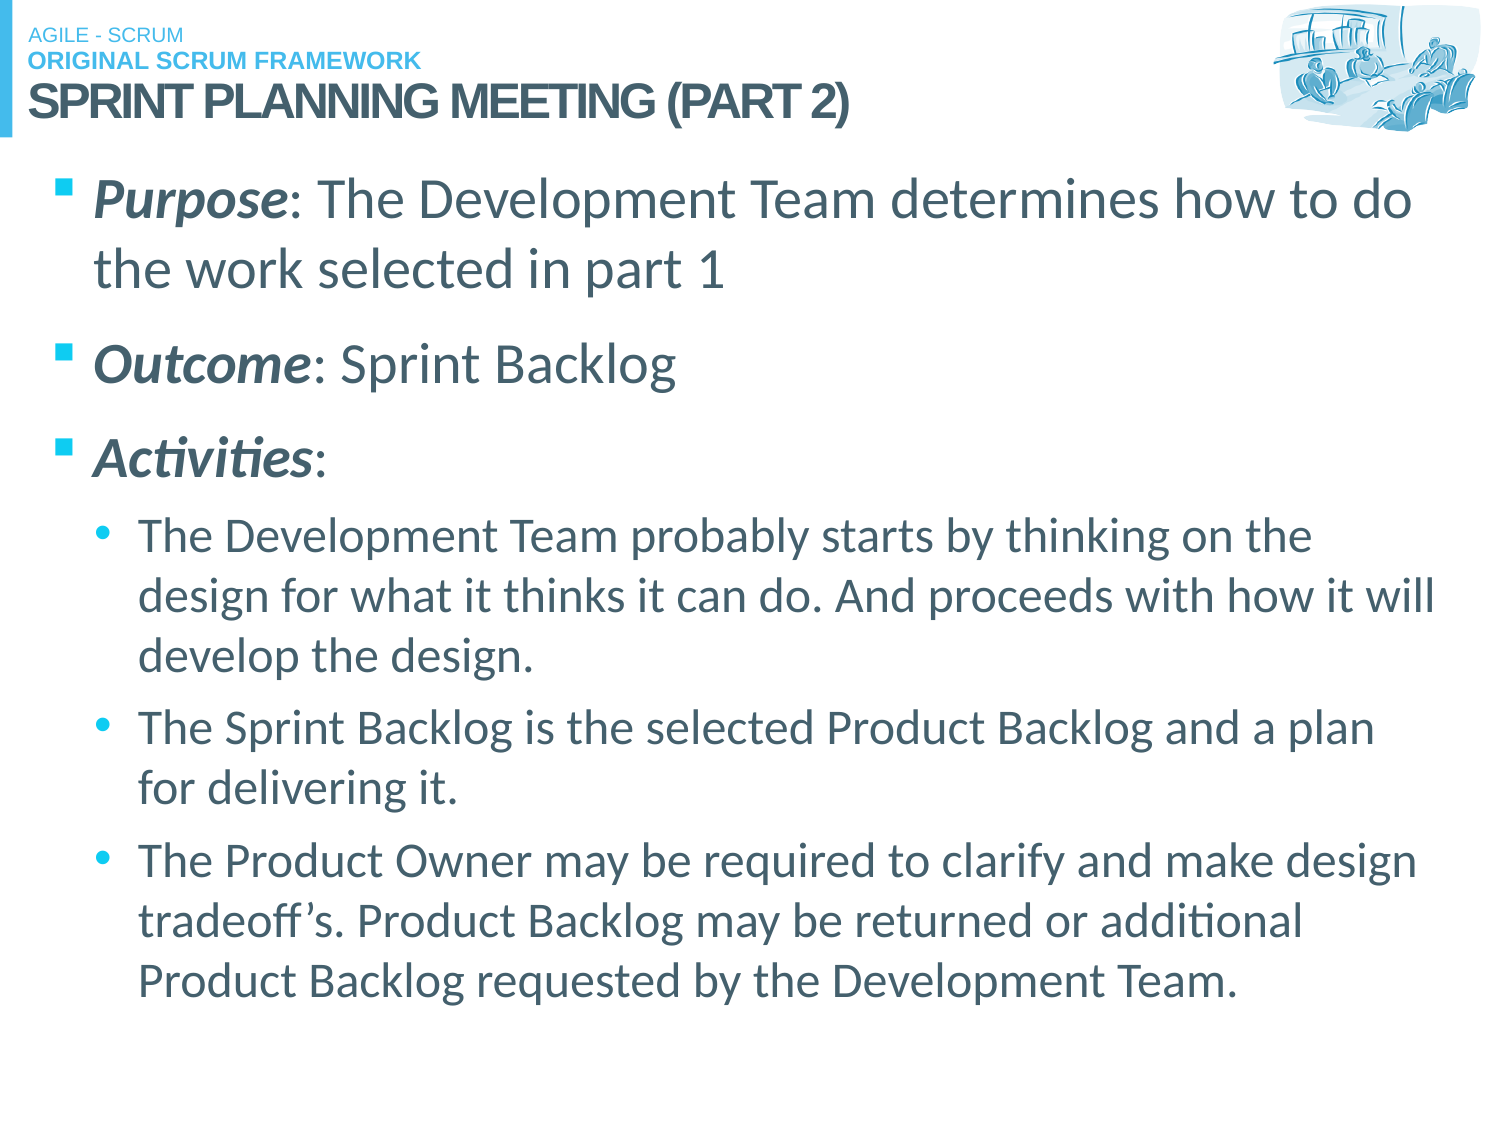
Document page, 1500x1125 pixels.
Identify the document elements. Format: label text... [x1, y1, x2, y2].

list Purpose: The Development Team determines how to do the work selected in part 1 Outcome: Sprint Backlog Activities: The Development Team probably starts by thinking on the design for what it thinks it can do. And proceeds with how it will develop the design. The Sprint Backlog is the selected Product Backlog and a plan for delivering it. The Product Owner may be required to clarify and make design tradeoff’s. Product Backlog may be returned or additional Product Backlog requested by the Development Team. [35, 152, 1453, 1006]
picture [1273, 1, 1483, 134]
list Sprint Planning Meeting (part 2) [12, 61, 1268, 127]
title ORIGINAL SCRUM FRAMEWORK [12, 37, 1268, 61]
